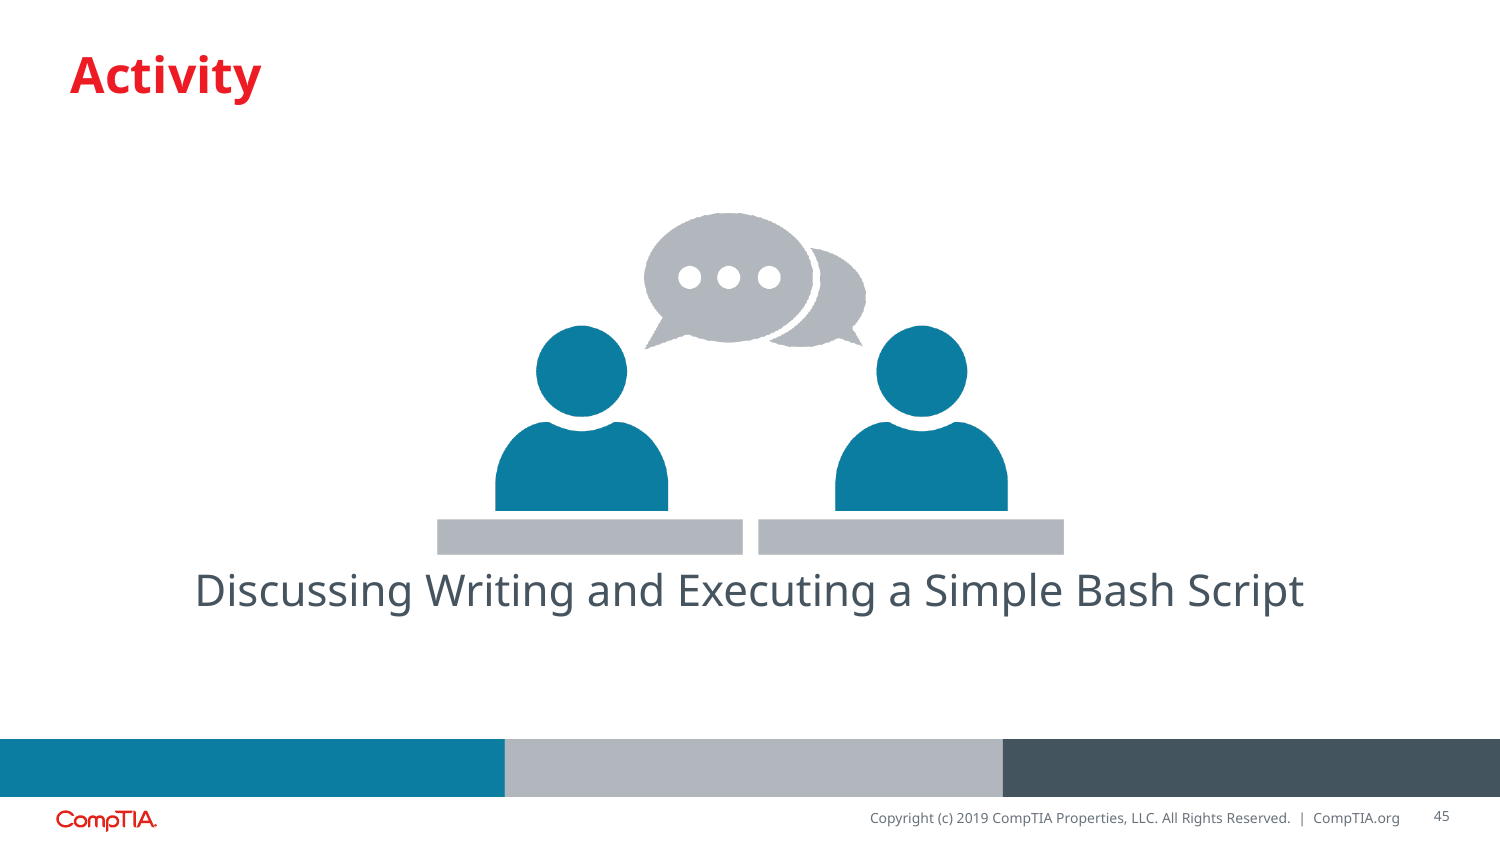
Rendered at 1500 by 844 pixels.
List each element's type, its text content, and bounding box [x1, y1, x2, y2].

picture [505, 739, 1500, 797]
slide_number 45 [1407, 800, 1450, 835]
list Discussing Writing and Executing a Simple Bash Script [0, 555, 1500, 631]
picture [435, 211, 1064, 555]
